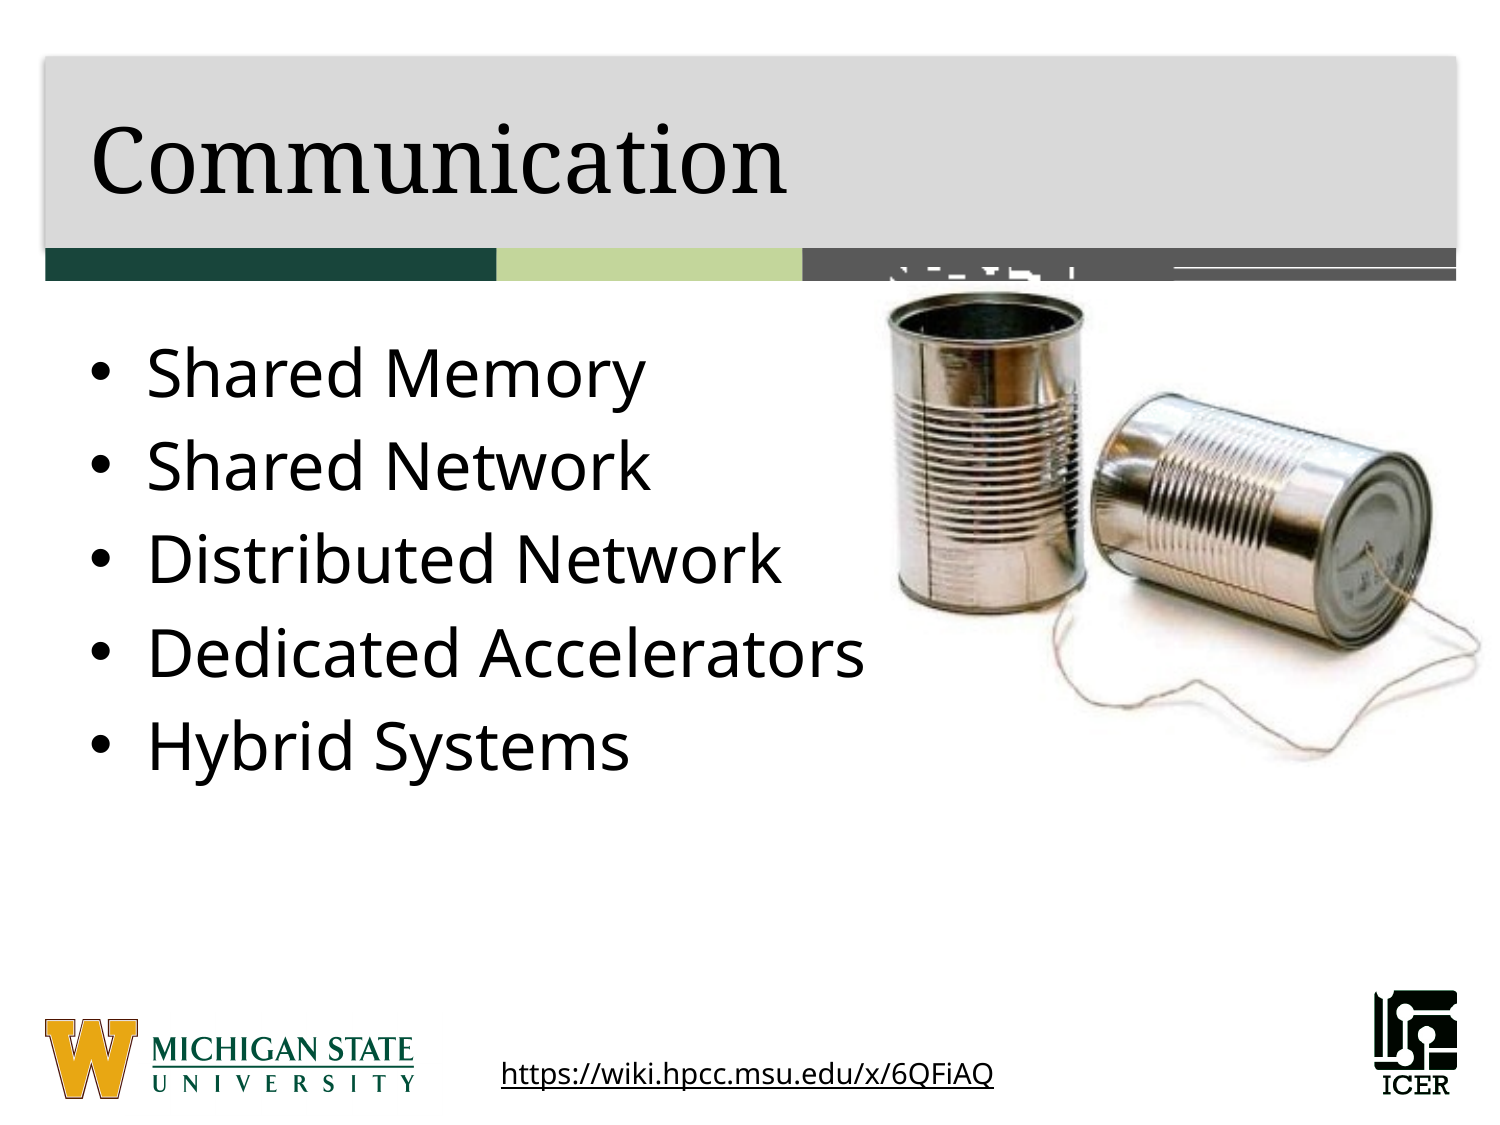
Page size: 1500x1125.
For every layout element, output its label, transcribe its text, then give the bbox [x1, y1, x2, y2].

picture [45, 1019, 443, 1116]
picture [874, 267, 1500, 777]
title Communication [74, 94, 1426, 282]
picture [1374, 990, 1457, 1095]
list Shared Memory Shared Network Distributed Network Dedicated Accelerators Hybrid Systems [74, 322, 1426, 1066]
